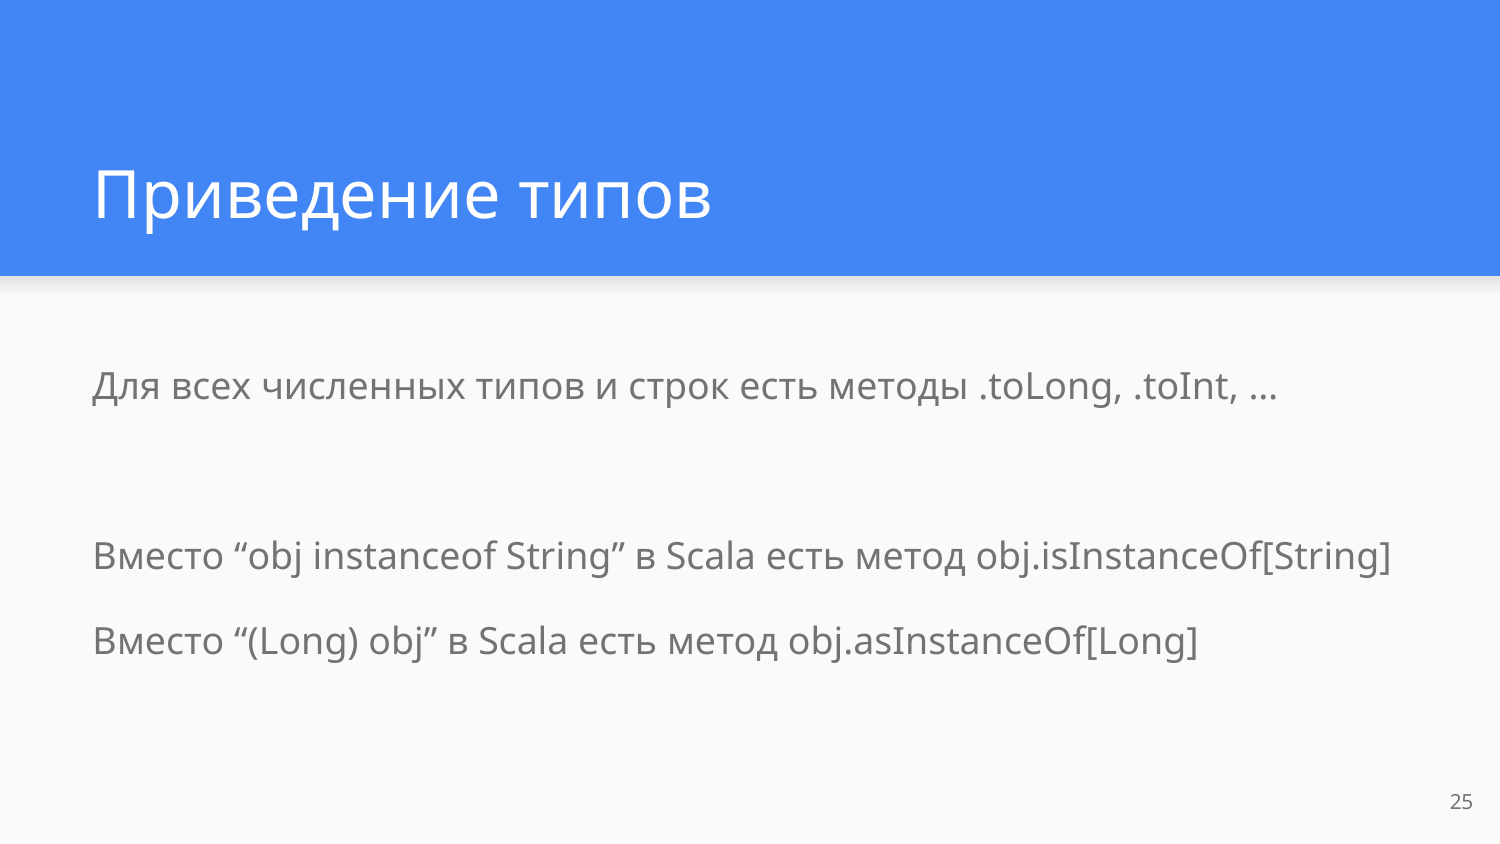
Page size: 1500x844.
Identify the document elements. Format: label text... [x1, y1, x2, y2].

title Приведение типов [77, 121, 1427, 248]
list Для всех численных типов и строк есть методы .toLong, .toInt, … Вместо “obj instanceof String” в Scala есть метод obj.isInstanceOf[String] Вместо “(Long) obj” в Scala есть метод obj.asInstanceOf[Long] [77, 339, 1427, 760]
slide_number 25 [1398, 770, 1489, 835]
